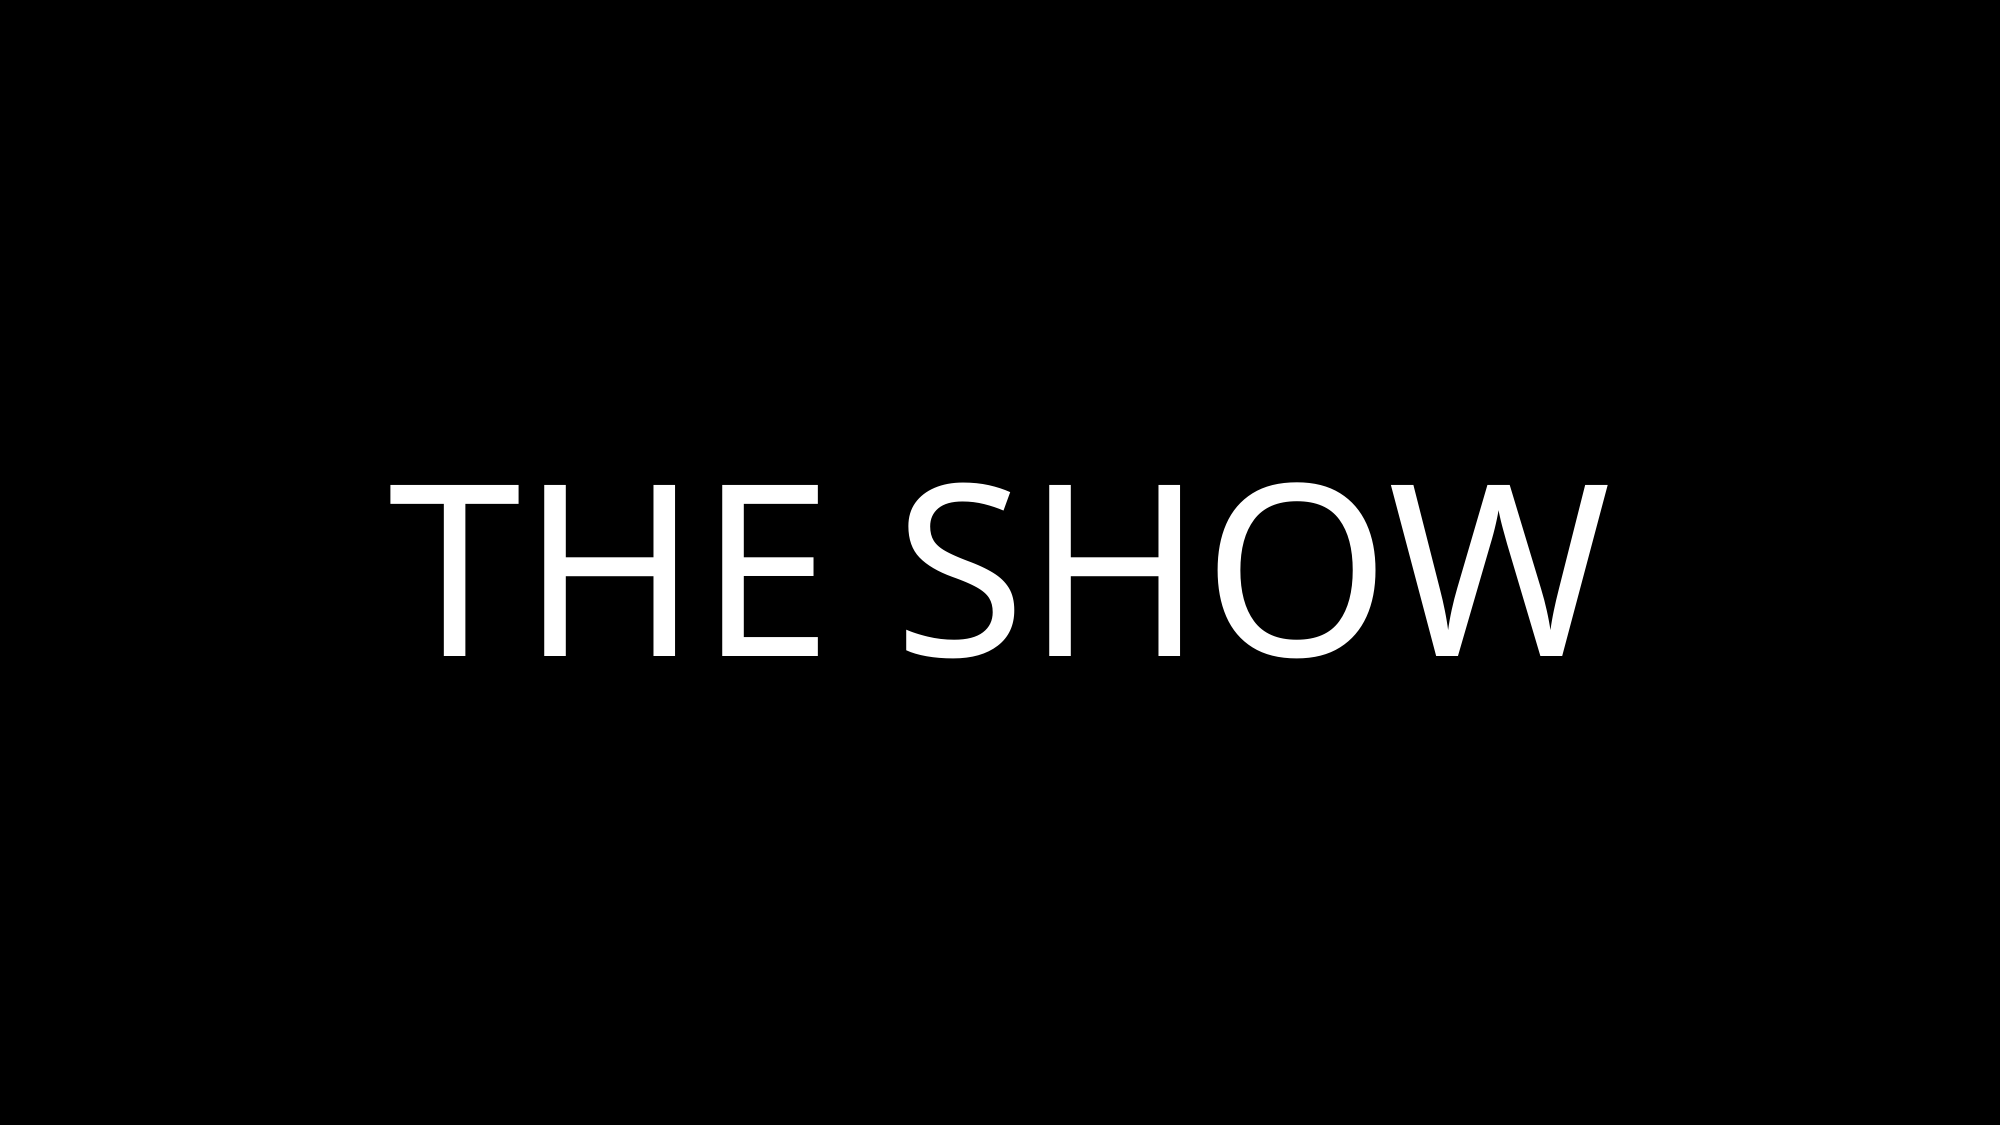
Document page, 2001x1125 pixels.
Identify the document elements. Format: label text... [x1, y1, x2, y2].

text_box THE SHOW [373, 409, 1627, 712]
